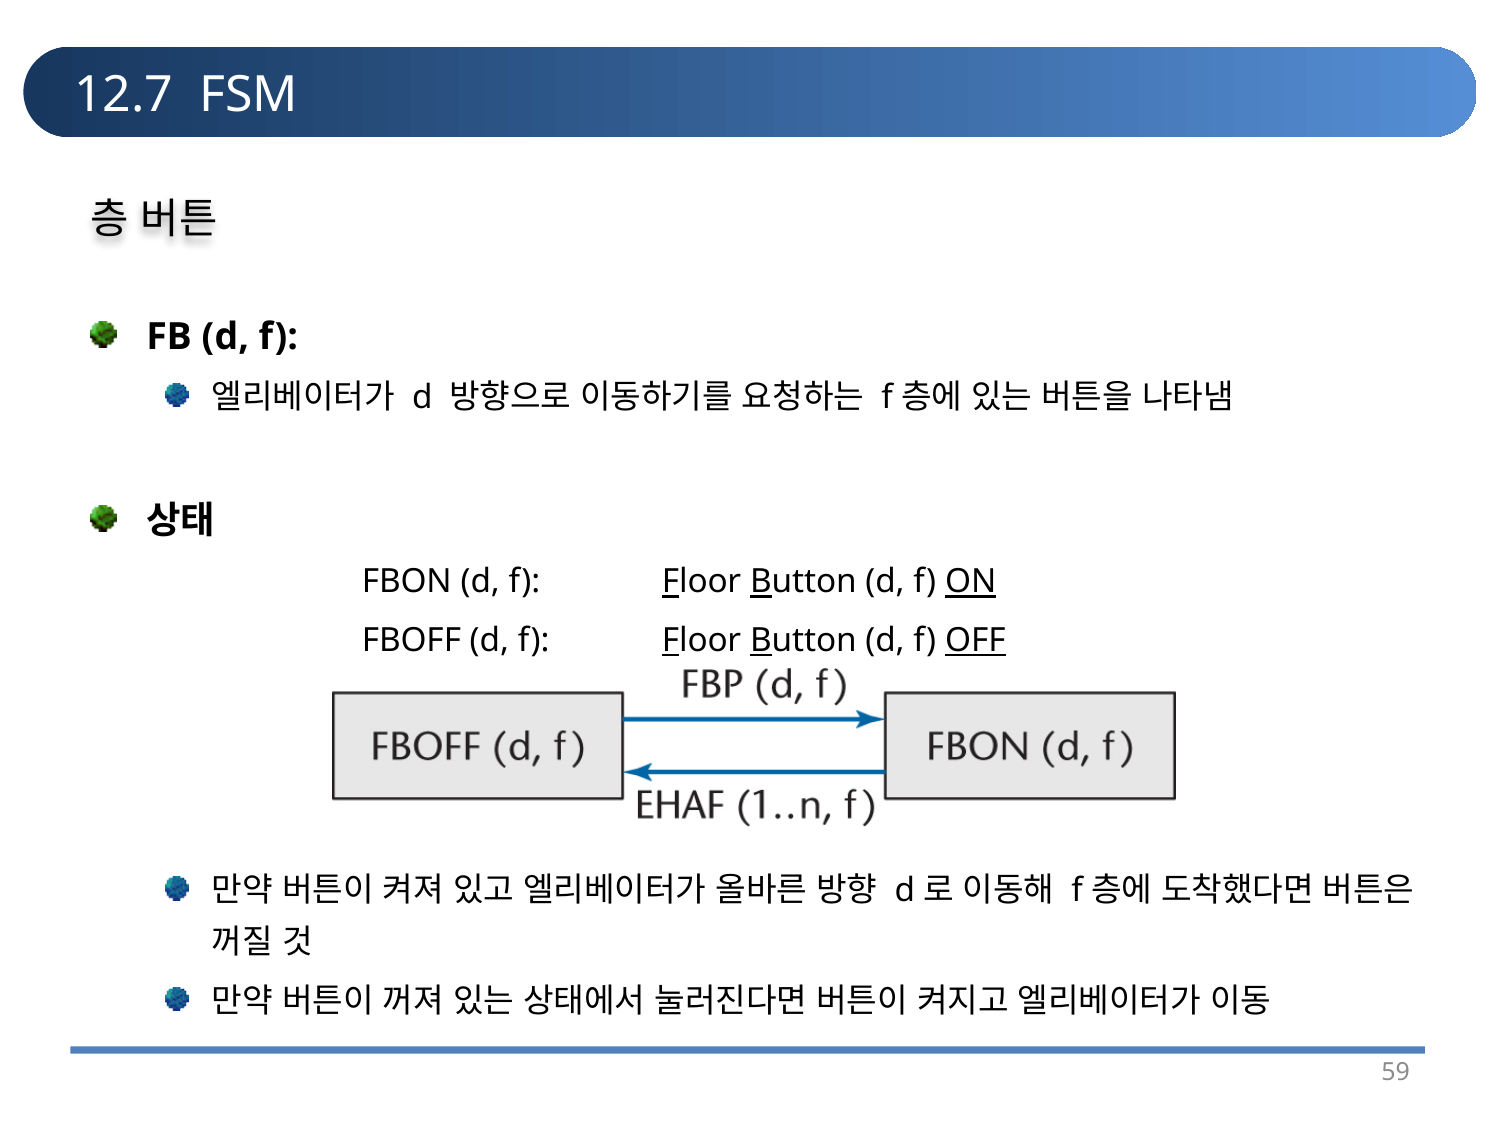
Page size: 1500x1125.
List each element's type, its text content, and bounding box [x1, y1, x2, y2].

picture [332, 668, 1176, 827]
slide_number 59 [1074, 1042, 1425, 1103]
picture [165, 383, 189, 407]
list FB (d, f): 엘리베이터가 d 방향으로 이동하기를 요청하는 f층에 있는 버튼을 나타냄 상태 FBON (d, f): Floor Button (d, f) ON FBOFF (d, f): Floor Button (d, f) OFF 만약 버튼이 켜져 있고 엘리베이터가 올바른 방향 d로 이동해 f층에 도착했다면 버튼은 꺼질 것 만약 버튼이 꺼져 있는 상태에서 눌러진다면 버튼이 켜지고 엘리베이터가 이동 [74, 290, 1471, 1006]
list 층 버튼 [60, 180, 249, 255]
picture [165, 987, 189, 1011]
title 12.7 FSM [59, 56, 1410, 126]
picture [90, 321, 117, 348]
picture [90, 505, 117, 532]
picture [165, 876, 189, 901]
